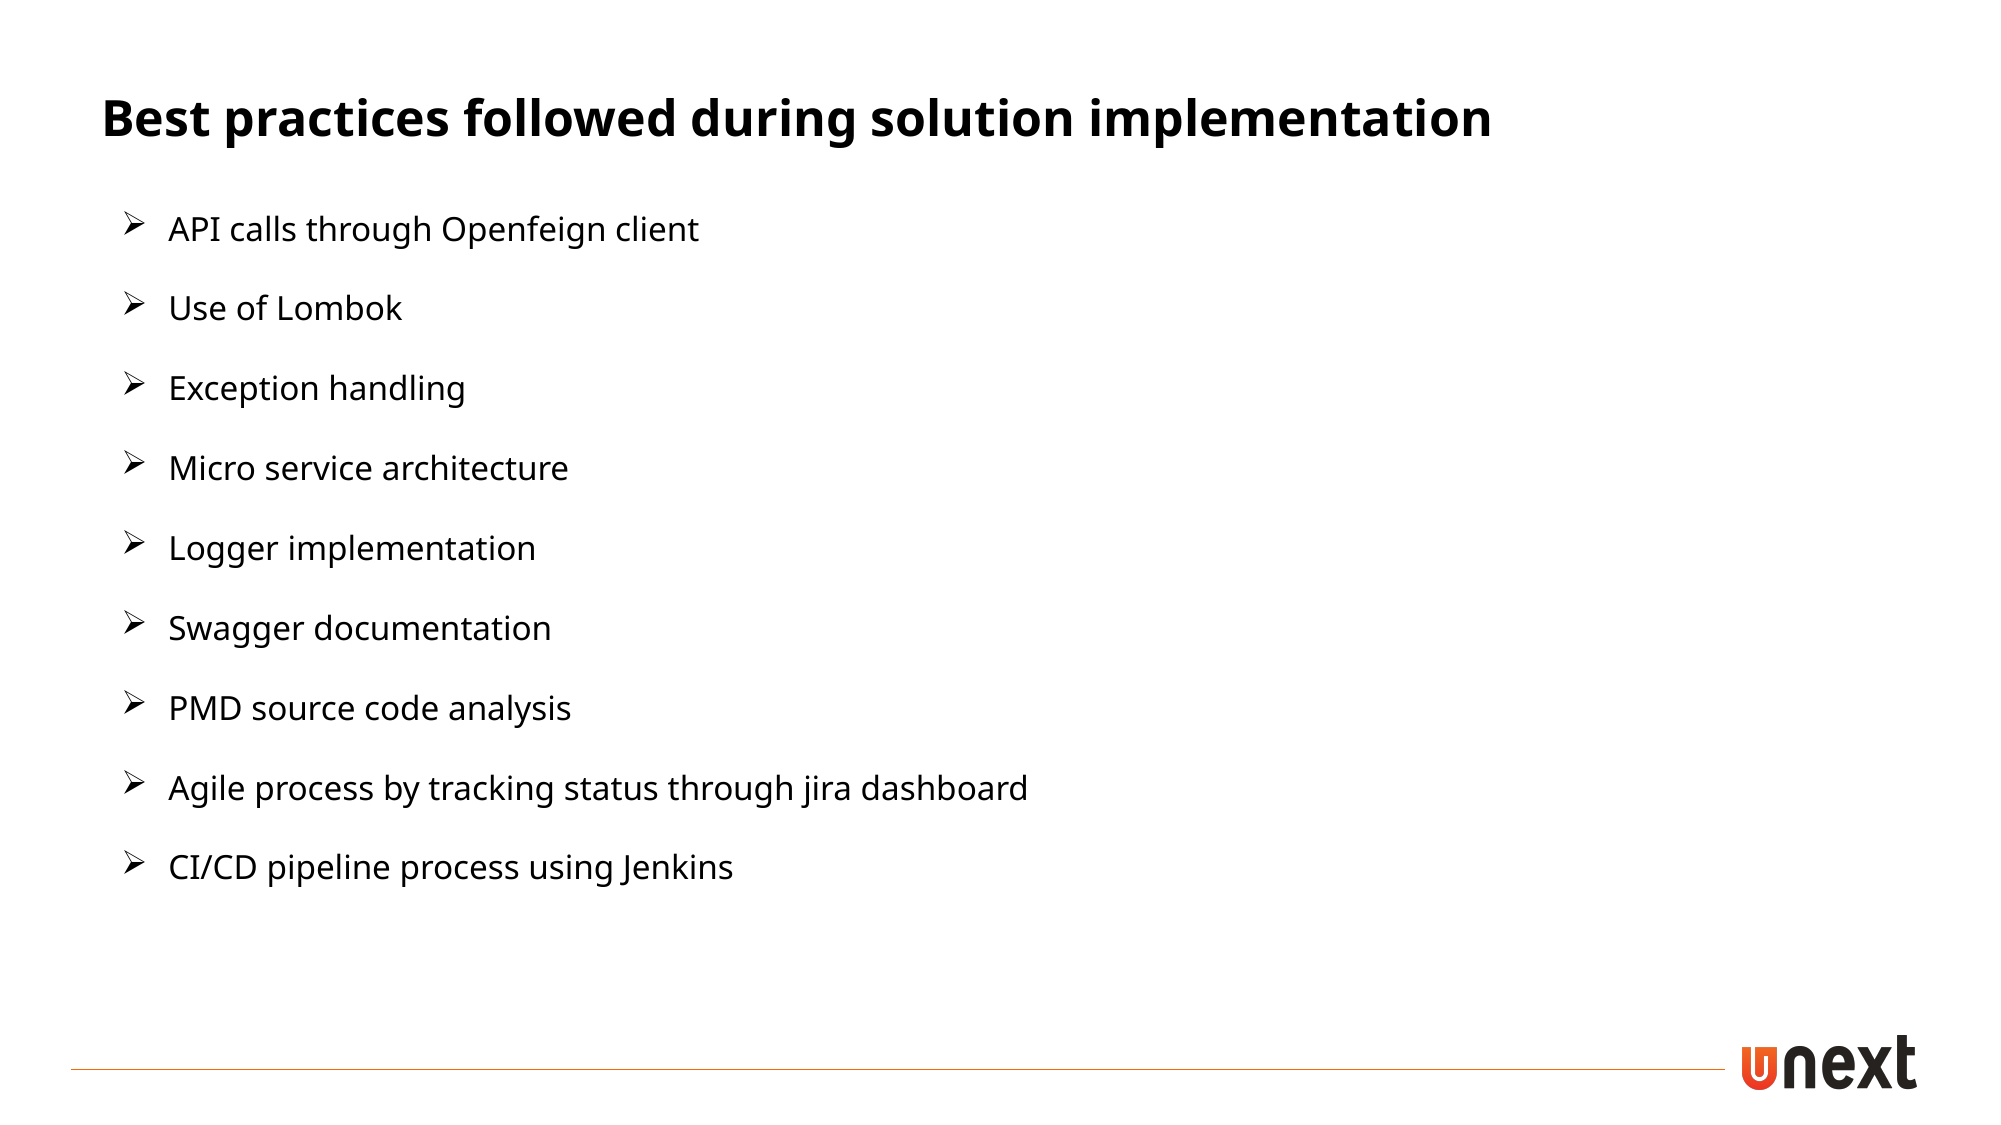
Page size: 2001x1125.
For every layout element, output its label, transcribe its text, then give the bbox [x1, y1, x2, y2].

text_box Best practices followed during solution implementation [86, 79, 1725, 155]
text_box API calls through Openfeign client Use of Lombok Exception handling Micro service architecture Logger implementation Swagger documentation PMD source code analysis Agile process by tracking status through jira dashboard CI/CD pipeline process using Jenkins [106, 200, 1871, 894]
picture [1742, 1035, 1917, 1090]
